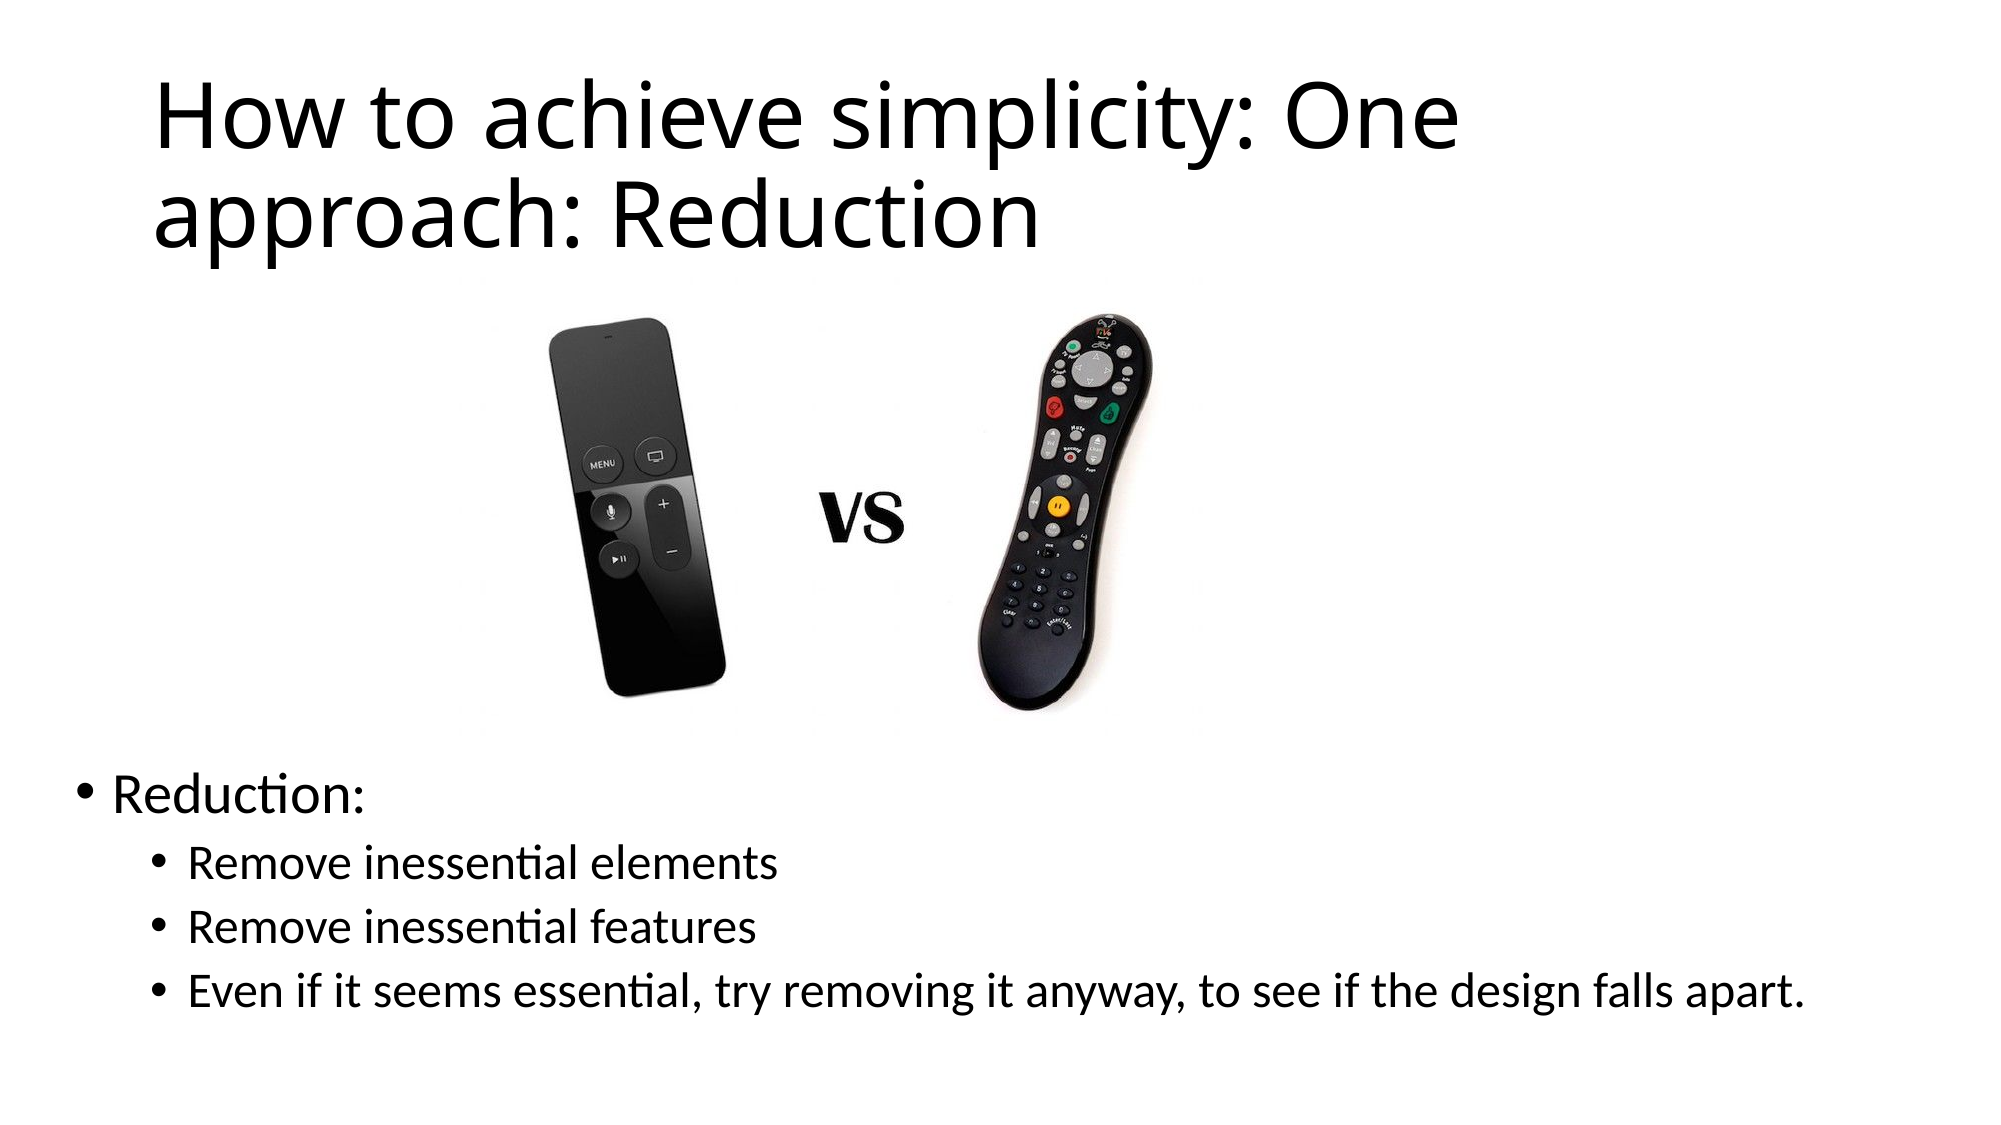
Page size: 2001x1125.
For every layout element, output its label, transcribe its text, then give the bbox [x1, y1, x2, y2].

picture [116, 277, 1610, 739]
list Reduction: Remove inessential elements Remove inessential features Even if it seems essential, try removing it anyway, to see if the design falls apart. [60, 755, 1940, 1090]
title How to achieve simplicity: One approach: Reduction [137, 59, 1863, 278]
